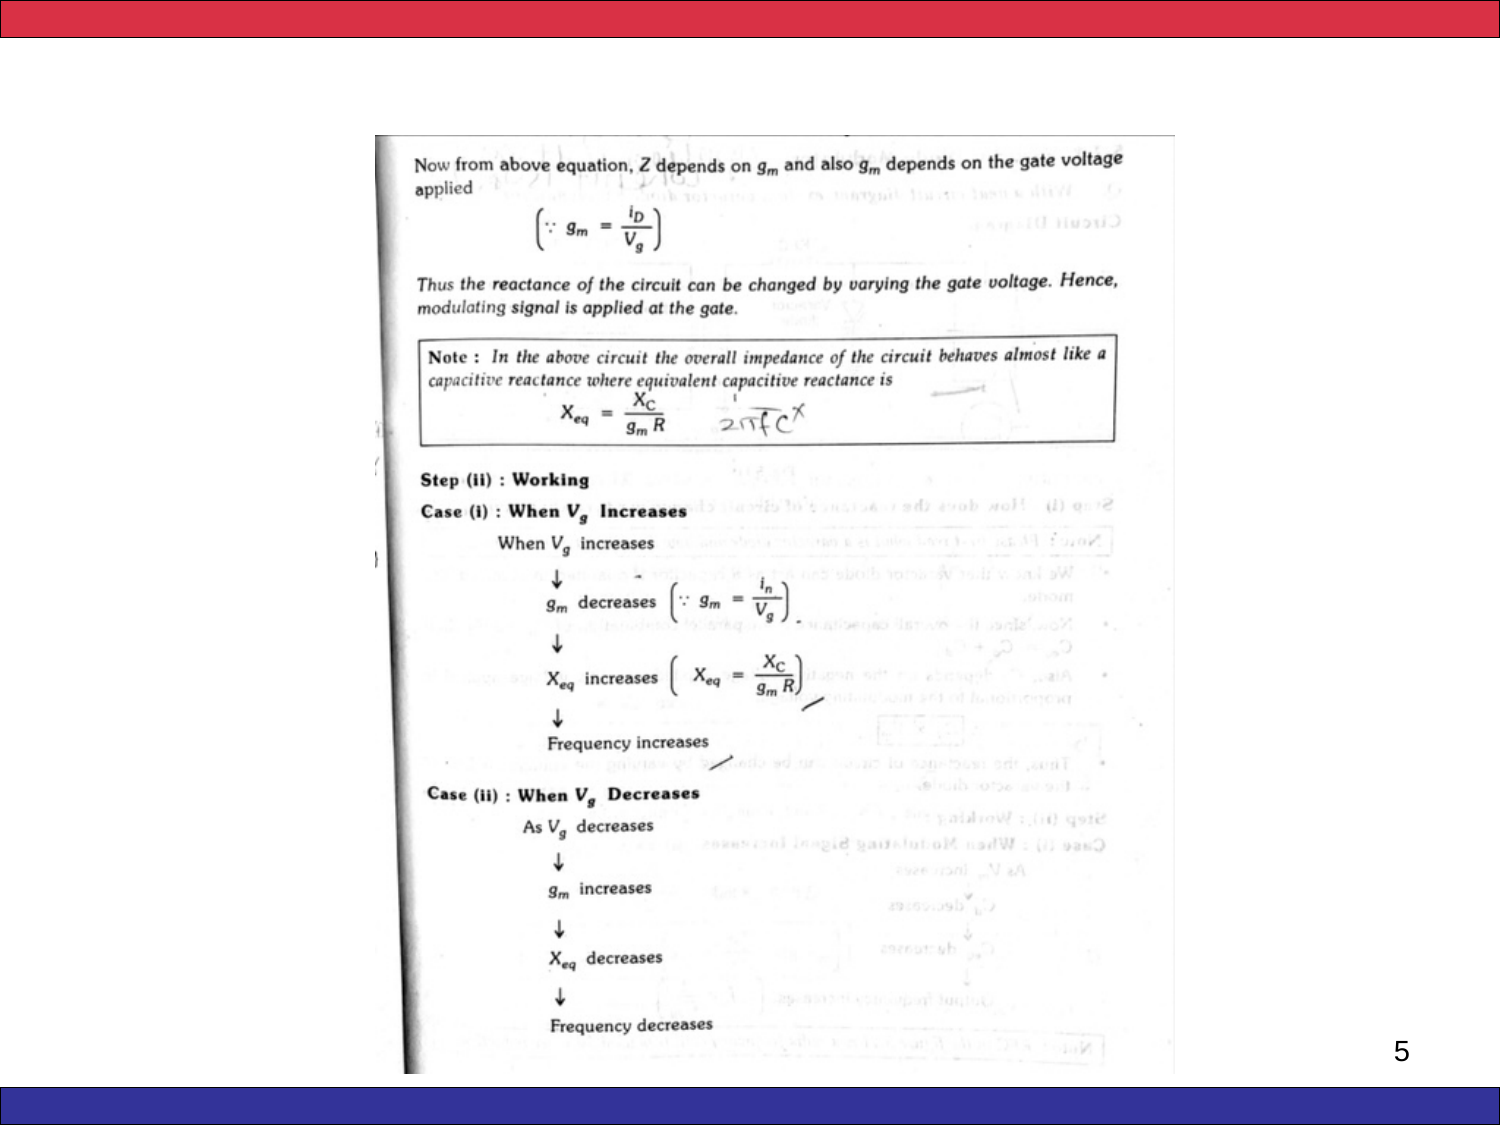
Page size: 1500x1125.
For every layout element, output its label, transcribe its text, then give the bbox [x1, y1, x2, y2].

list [374, 135, 1176, 1074]
slide_number 5 [1074, 1024, 1425, 1103]
